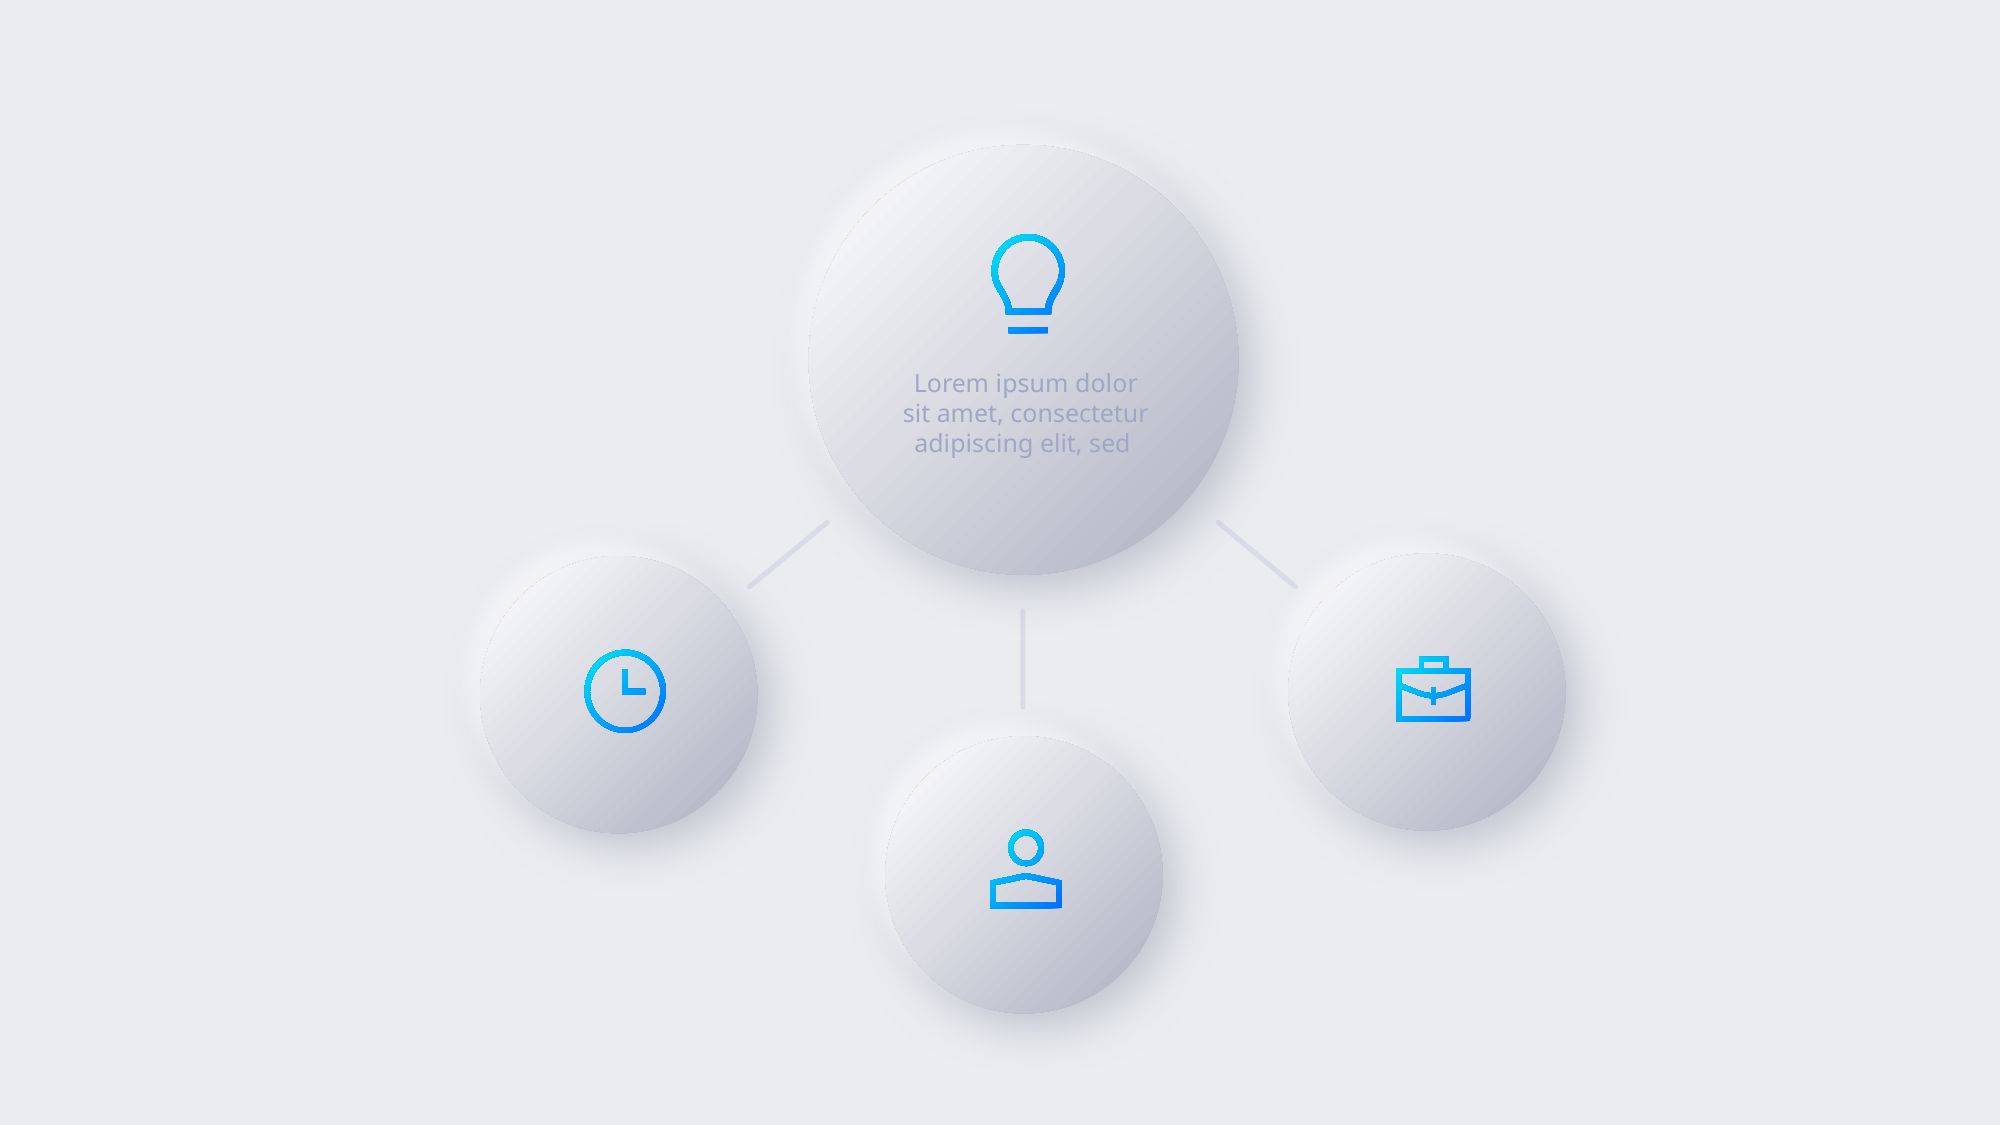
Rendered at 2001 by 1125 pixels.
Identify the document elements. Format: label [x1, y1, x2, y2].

text_box [885, 736, 1163, 1014]
text_box [1288, 553, 1566, 831]
text_box [808, 144, 1239, 575]
text_box [480, 556, 758, 834]
